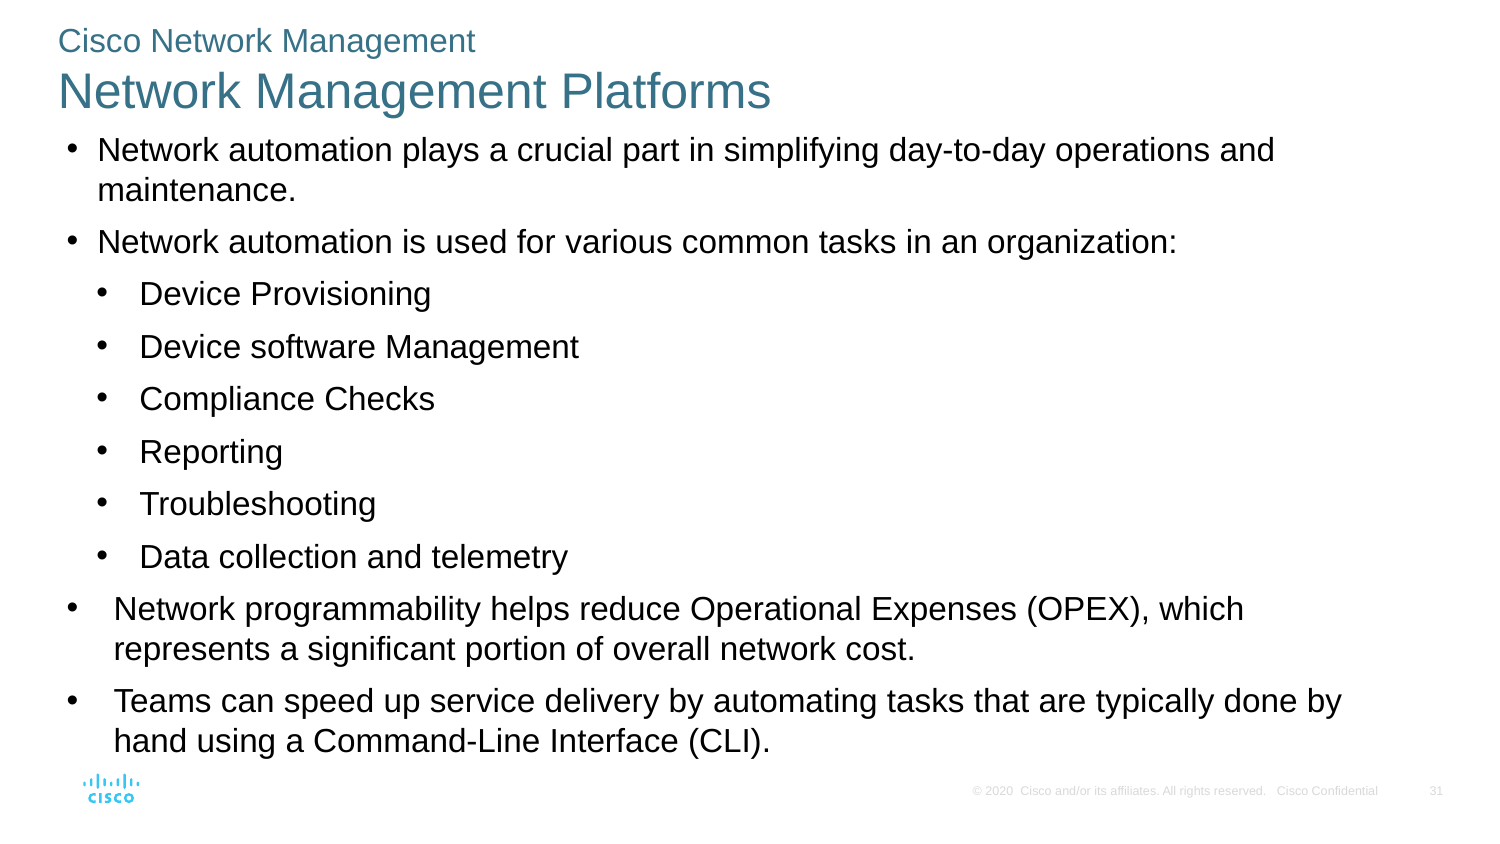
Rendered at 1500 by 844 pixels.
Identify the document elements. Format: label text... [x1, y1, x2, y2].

list Network automation plays a crucial part in simplifying day-to-day operations and maintenance. Network automation is used for various common tasks in an organization: Device Provisioning Device software Management Compliance Checks Reporting Troubleshooting Data collection and telemetry Network programmability helps reduce Operational Expenses (OPEX), which represents a significant portion of overall network cost. Teams can speed up service delivery by automating tasks that are typically done by hand using a Command-Line Interface (CLI). [51, 120, 1417, 719]
title Cisco Network Management Network Management Platforms [14, 6, 1474, 131]
